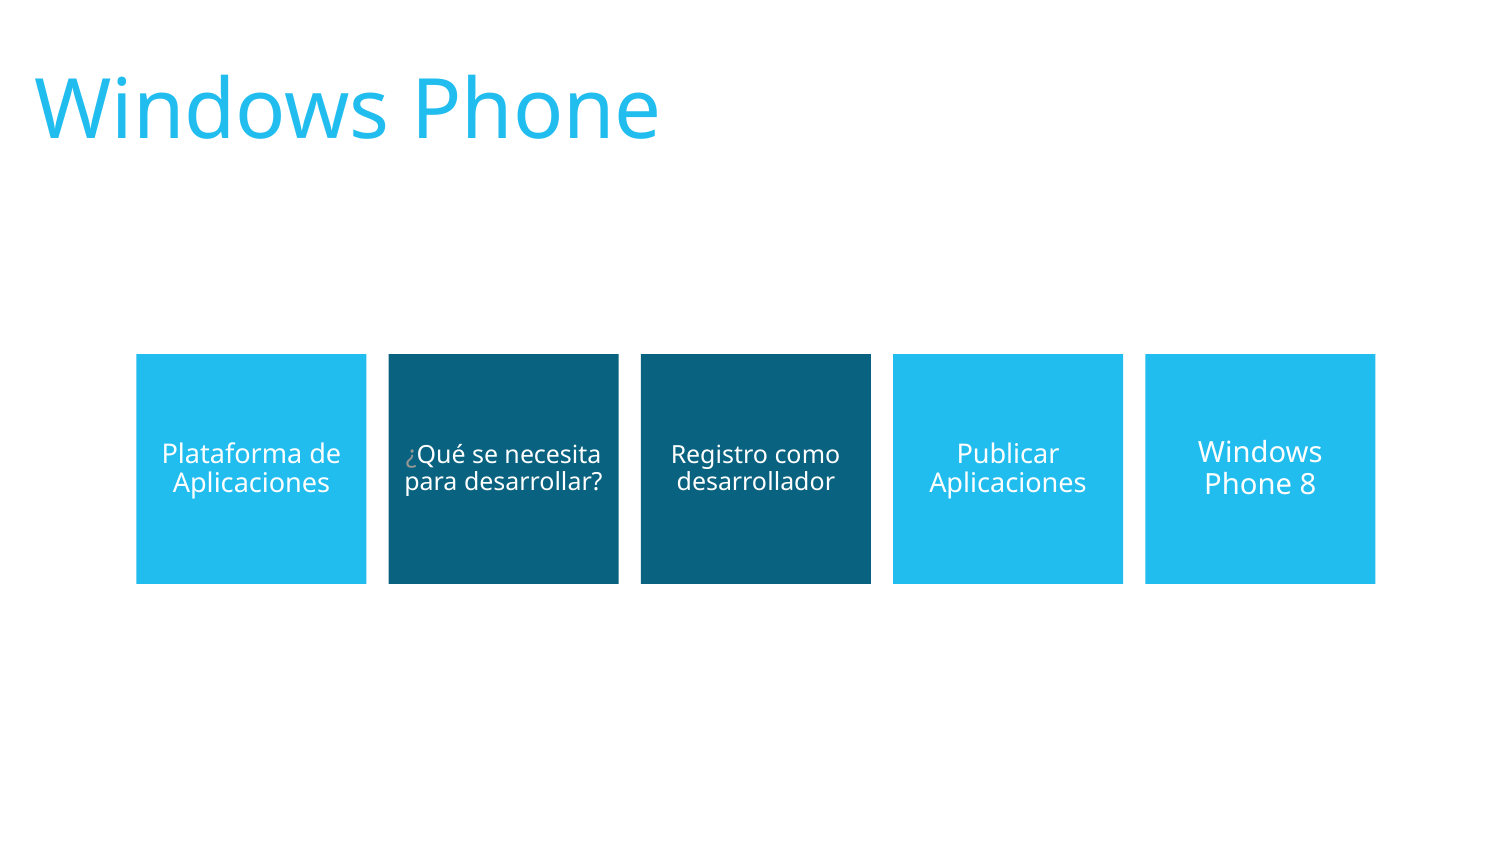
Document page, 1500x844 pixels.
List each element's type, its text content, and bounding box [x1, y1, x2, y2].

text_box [135, 267, 1377, 671]
text_box Windows Phone [34, 49, 1454, 155]
